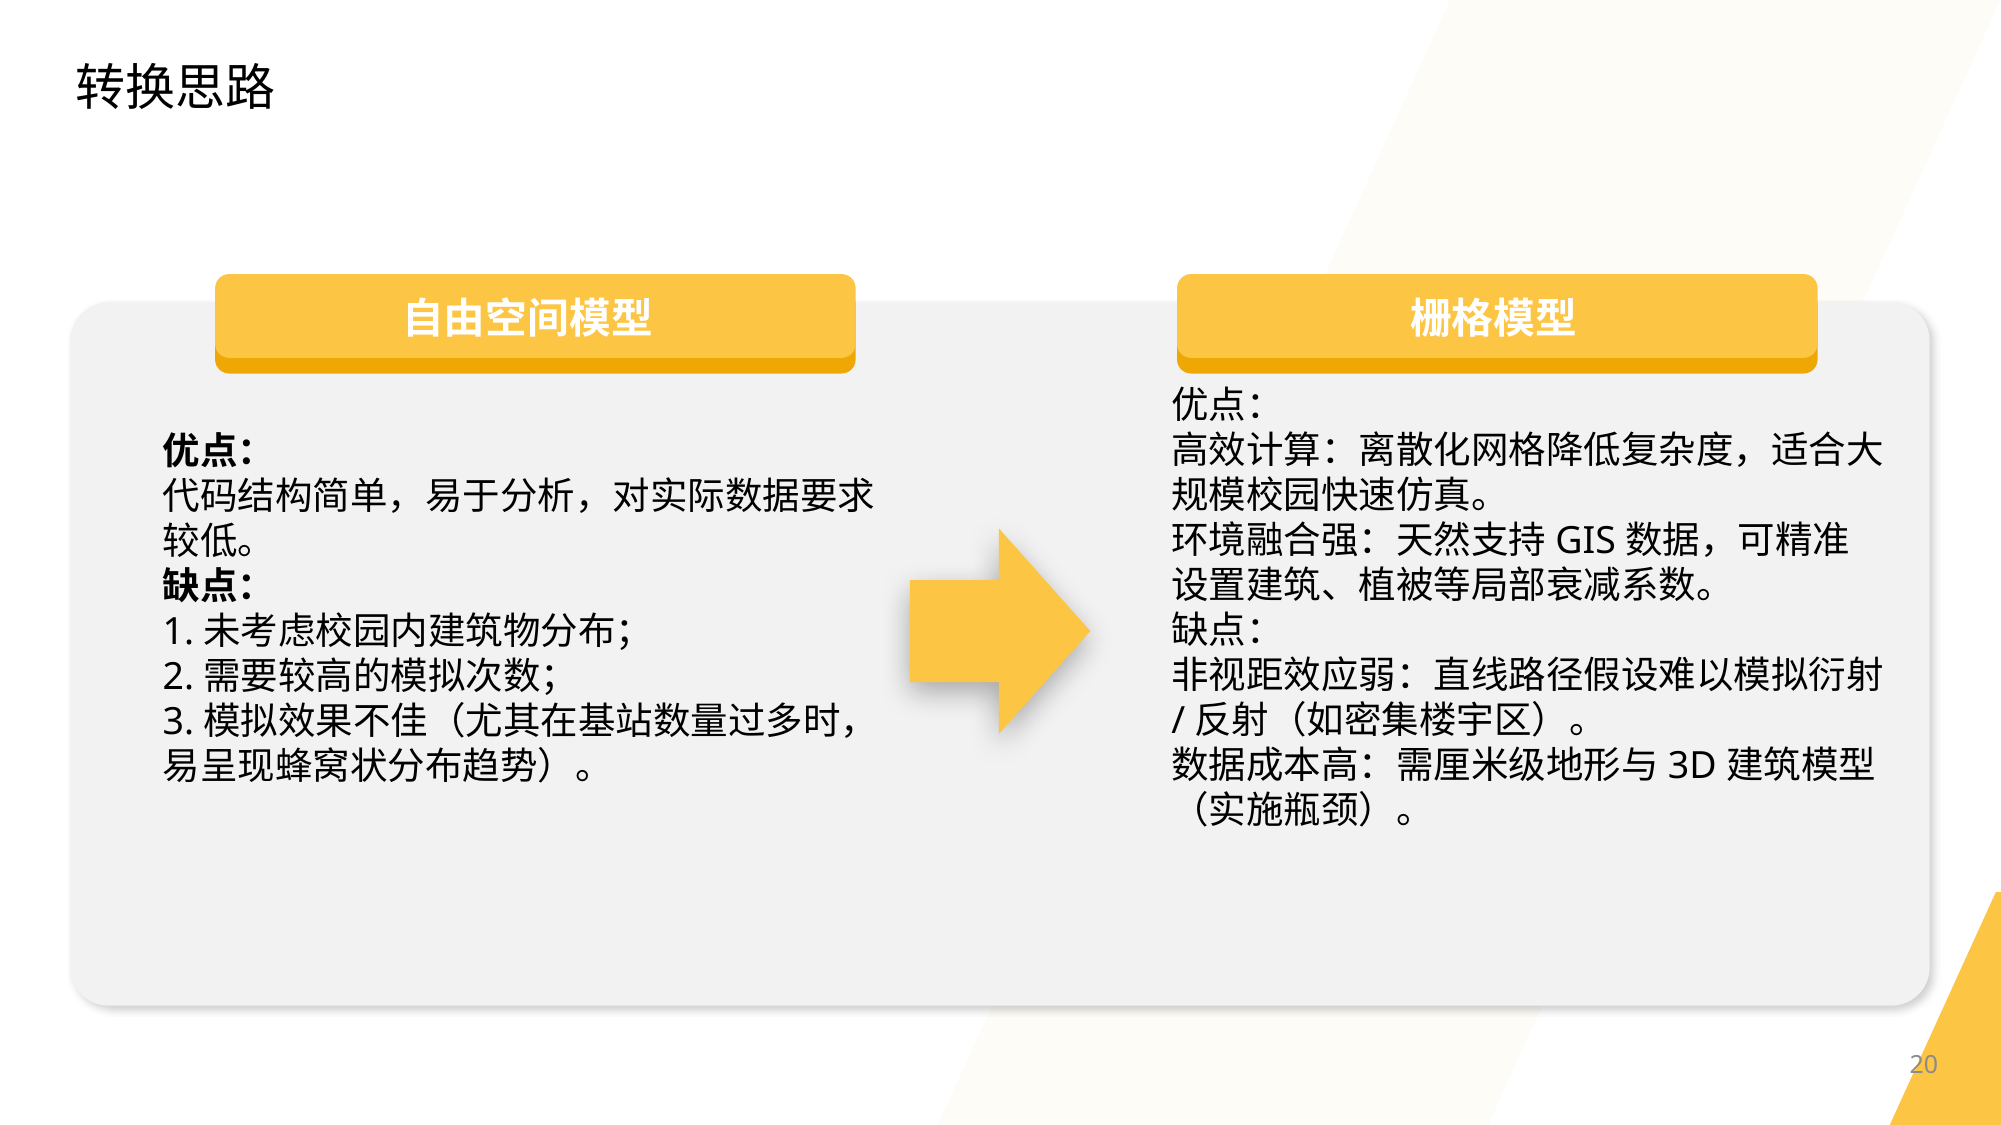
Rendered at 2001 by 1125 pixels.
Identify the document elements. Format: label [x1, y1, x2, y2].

text_box [1177, 273, 1818, 374]
text_box [60, 0, 2000, 1125]
text_box [215, 273, 856, 374]
